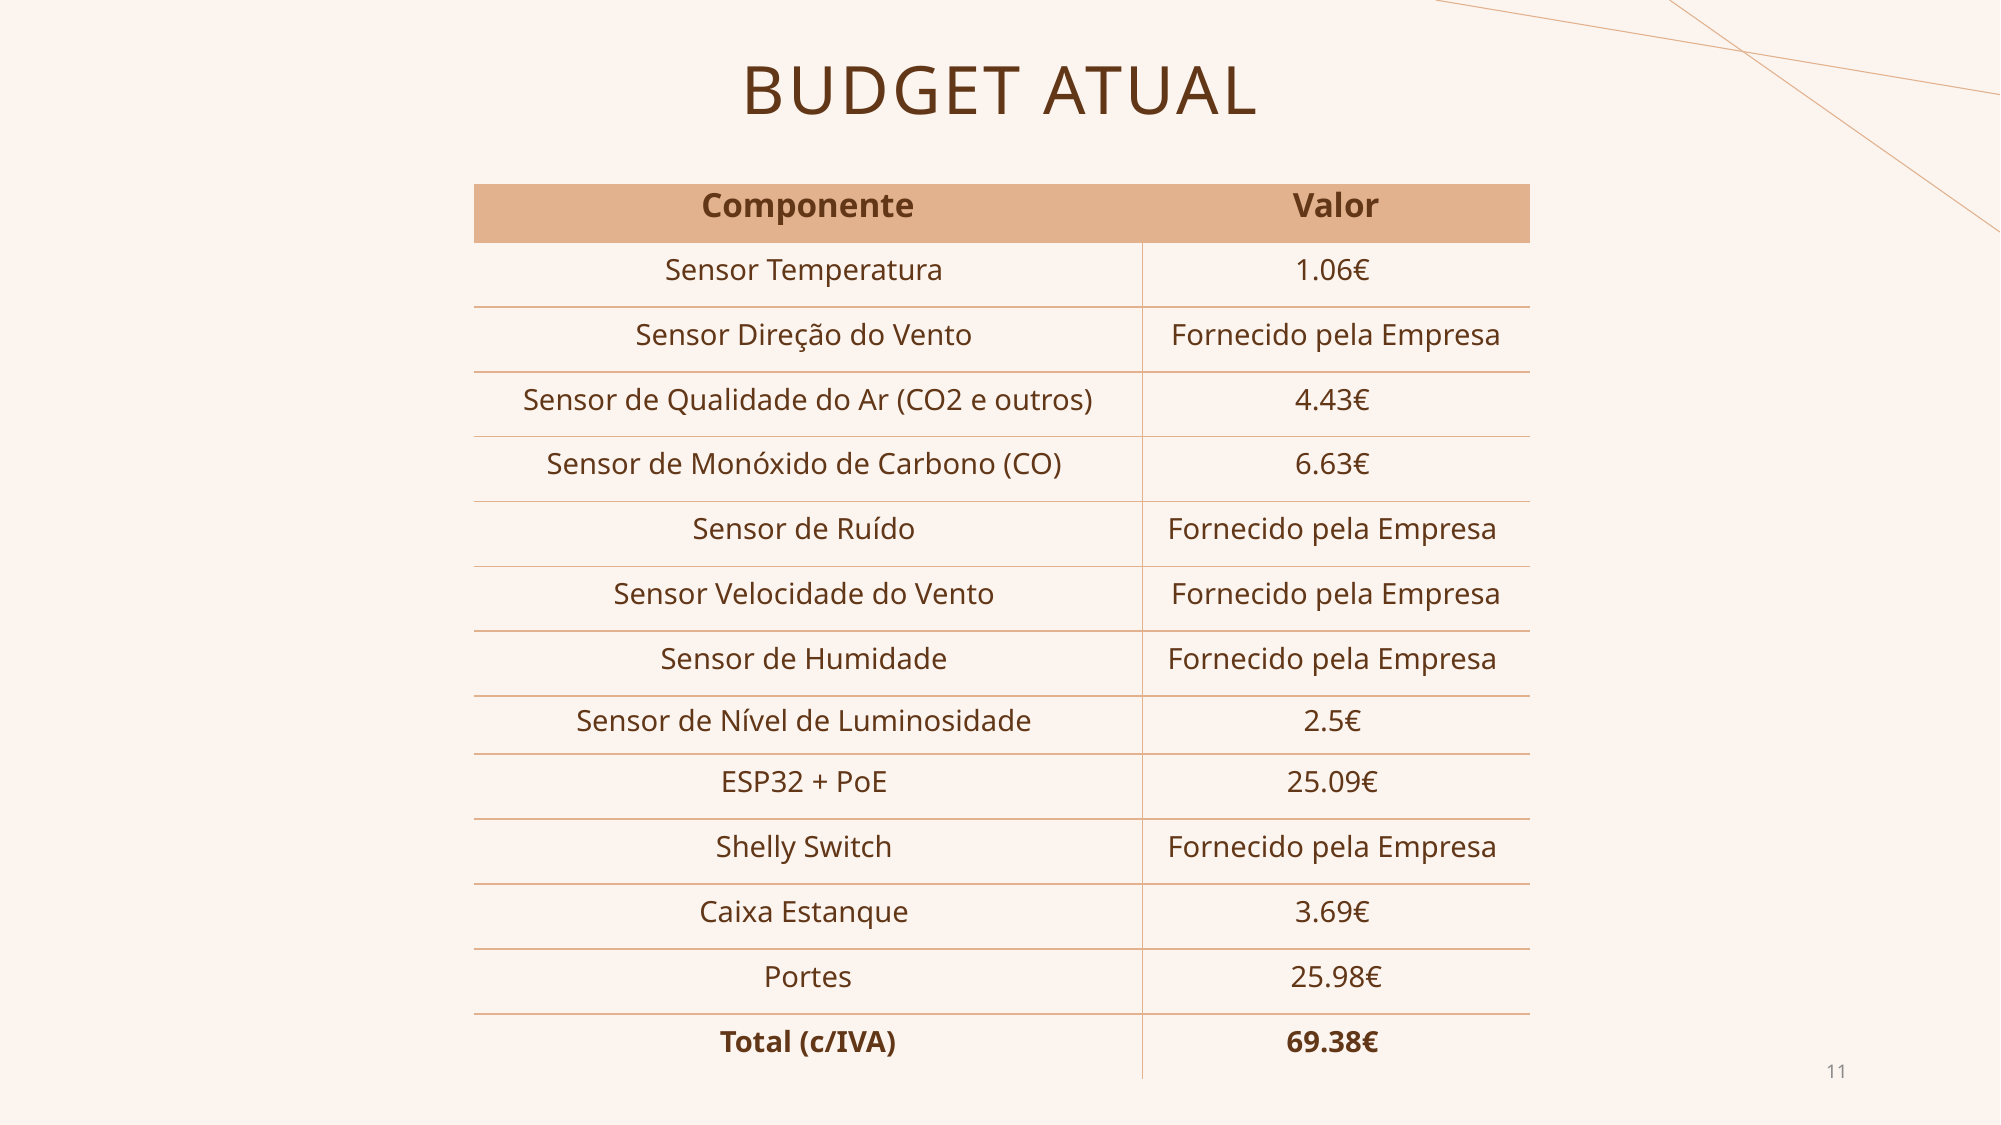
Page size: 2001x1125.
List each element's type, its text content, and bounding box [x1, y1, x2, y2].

table_cell Sensor de Nível de Luminosidade [474, 697, 1142, 753]
table_cell 1.06€ [1143, 243, 1530, 306]
table_cell Sensor de Monóxido de Carbono (CO) [474, 437, 1142, 501]
table_cell Sensor de Humidade [474, 632, 1142, 695]
table_cell Total (c/IVA) [474, 1015, 1142, 1079]
table_cell 4.43€ [1143, 373, 1530, 436]
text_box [1669, 95, 2000, 233]
table_cell ESP32 + PoE [474, 755, 1142, 818]
table_cell 3.69€ [1143, 885, 1530, 948]
table_cell Fornecido pela Empresa [1143, 820, 1530, 883]
table_cell 69.38€ [1143, 1015, 1530, 1079]
table_cell 25.09€ [1143, 755, 1530, 818]
table_header Valor [1143, 199, 1530, 241]
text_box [1435, 0, 2000, 95]
table_cell Sensor Temperatura [474, 243, 1142, 306]
table_header Componente [474, 199, 1142, 241]
table_cell 2.5€ [1143, 697, 1530, 753]
table_cell Fornecido pela Empresa [1143, 502, 1530, 566]
table_cell Fornecido pela Empresa [1143, 567, 1530, 630]
table_cell Portes [474, 950, 1142, 1013]
table_cell Sensor de Ruído [474, 502, 1142, 566]
table_cell 6.63€ [1143, 437, 1530, 501]
table_cell Sensor Direção do Vento [474, 308, 1142, 371]
table_cell Sensor Velocidade do Vento [474, 567, 1142, 630]
text_box BUDGET ATUAL [137, 0, 1669, 199]
table_cell Fornecido pela Empresa [1143, 308, 1530, 371]
table_cell Shelly Switch [474, 820, 1142, 883]
slide_number 11 [1412, 1042, 1863, 1103]
table_cell Fornecido pela Empresa [1143, 632, 1530, 695]
table_cell Caixa Estanque [474, 885, 1142, 948]
table_cell Sensor de Qualidade do Ar (CO2 e outros) [474, 373, 1142, 436]
table_cell 25.98€ [1143, 950, 1530, 1013]
